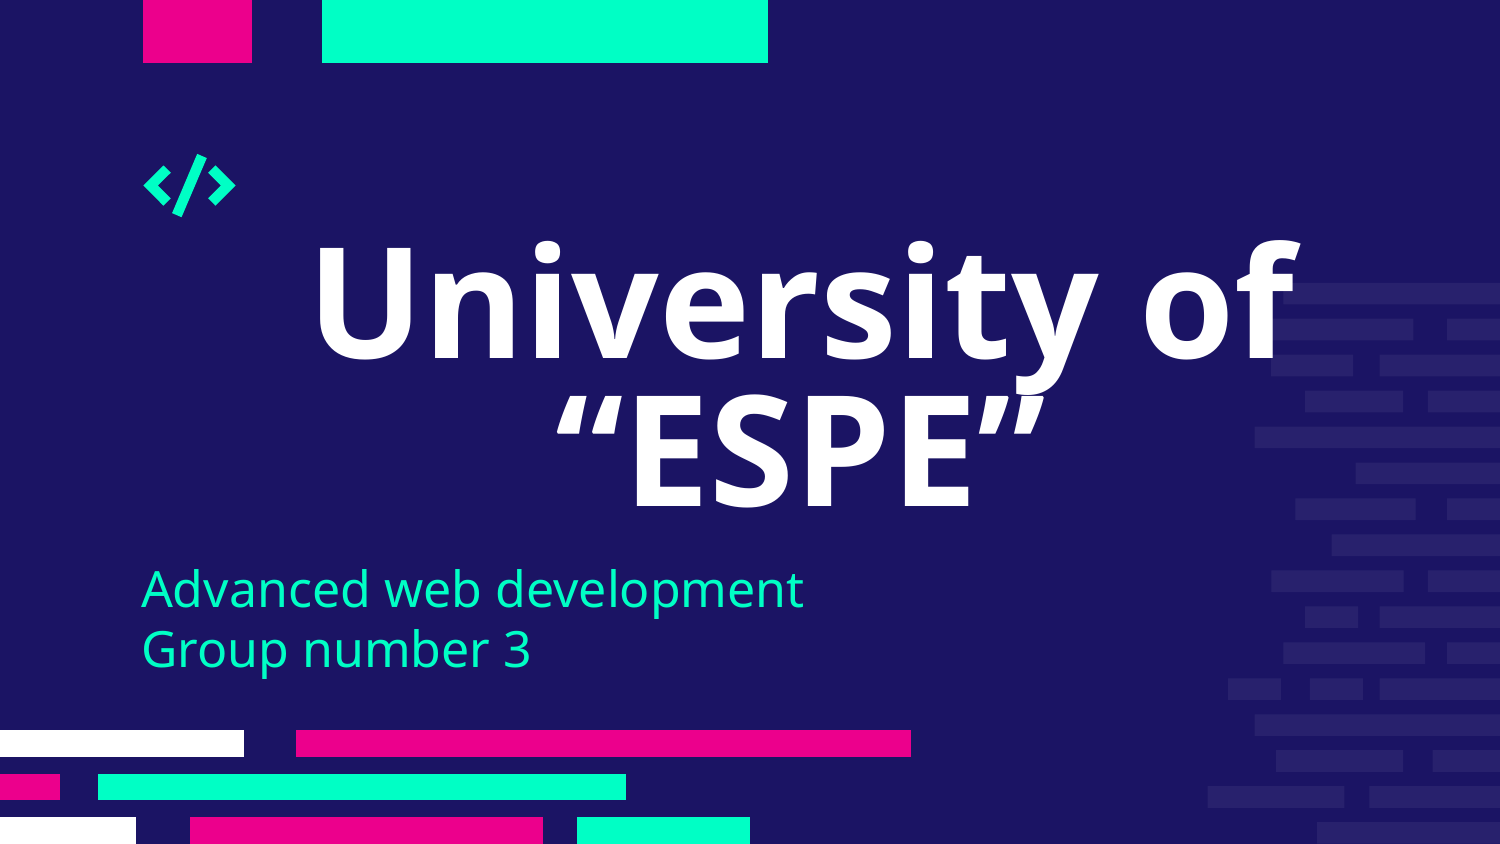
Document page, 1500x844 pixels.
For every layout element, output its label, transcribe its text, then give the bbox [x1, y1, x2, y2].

title University of “ESPE” [102, 222, 1500, 536]
subtitle Advanced web development Group number 3 [126, 557, 1500, 688]
